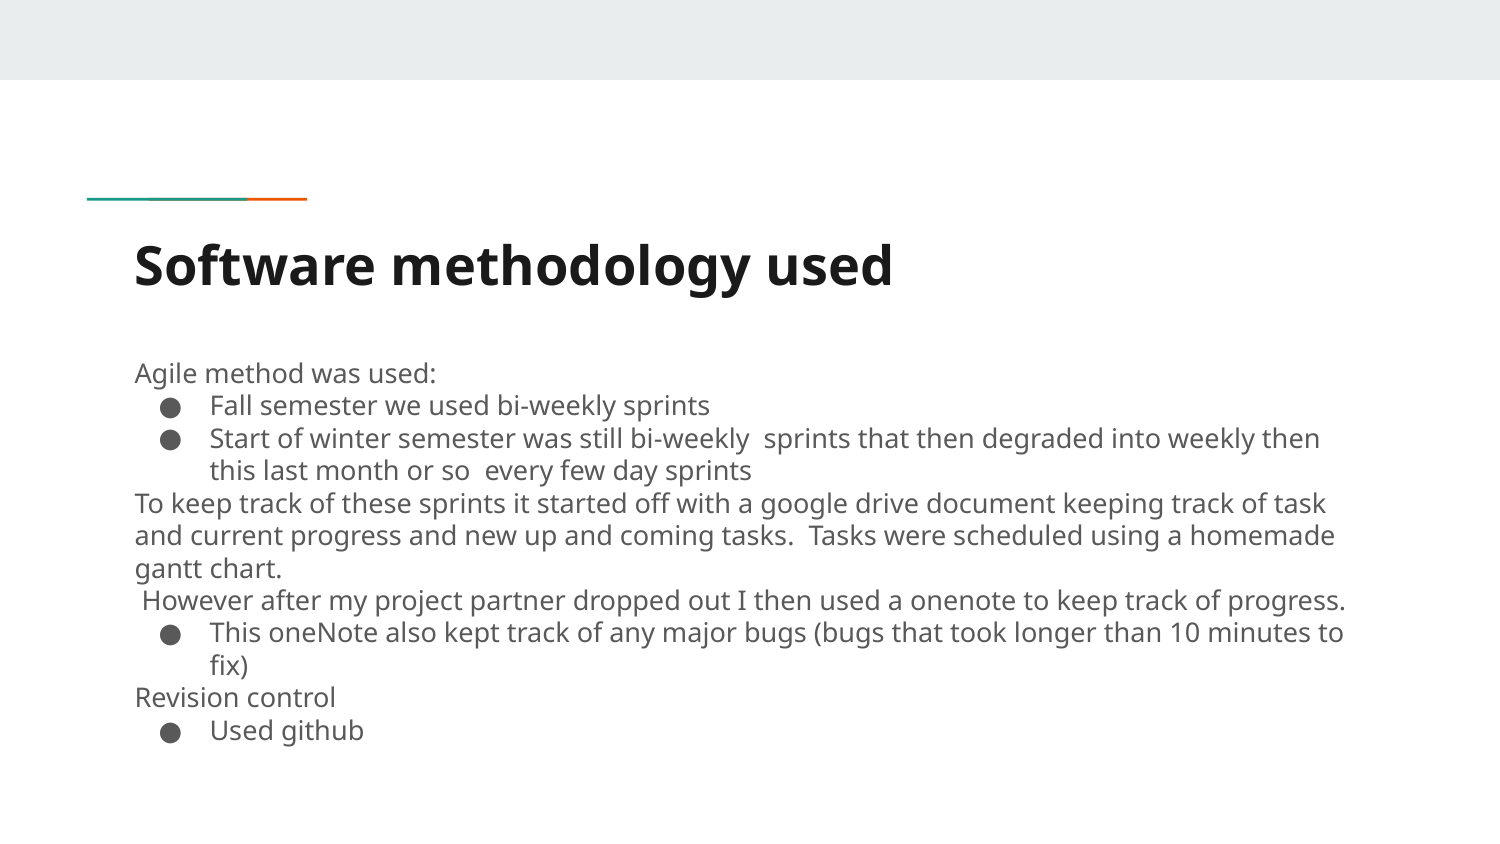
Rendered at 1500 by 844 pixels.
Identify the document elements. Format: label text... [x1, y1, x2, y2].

title Software methodology used [119, 216, 1381, 305]
list Agile method was used: Fall semester we used bi-weekly sprints Start of winter semester was still bi-weekly sprints that then degraded into weekly then this last month or so every few day sprints To keep track of these sprints it started off with a google drive document keeping track of task and current progress and new up and coming tasks. Tasks were scheduled using a homemade gantt chart. However after my project partner dropped out I then used a onenote to keep track of progress. This oneNote also kept track of any major bugs (bugs that took longer than 10 minutes to fix) Revision control Used github [119, 341, 1381, 712]
